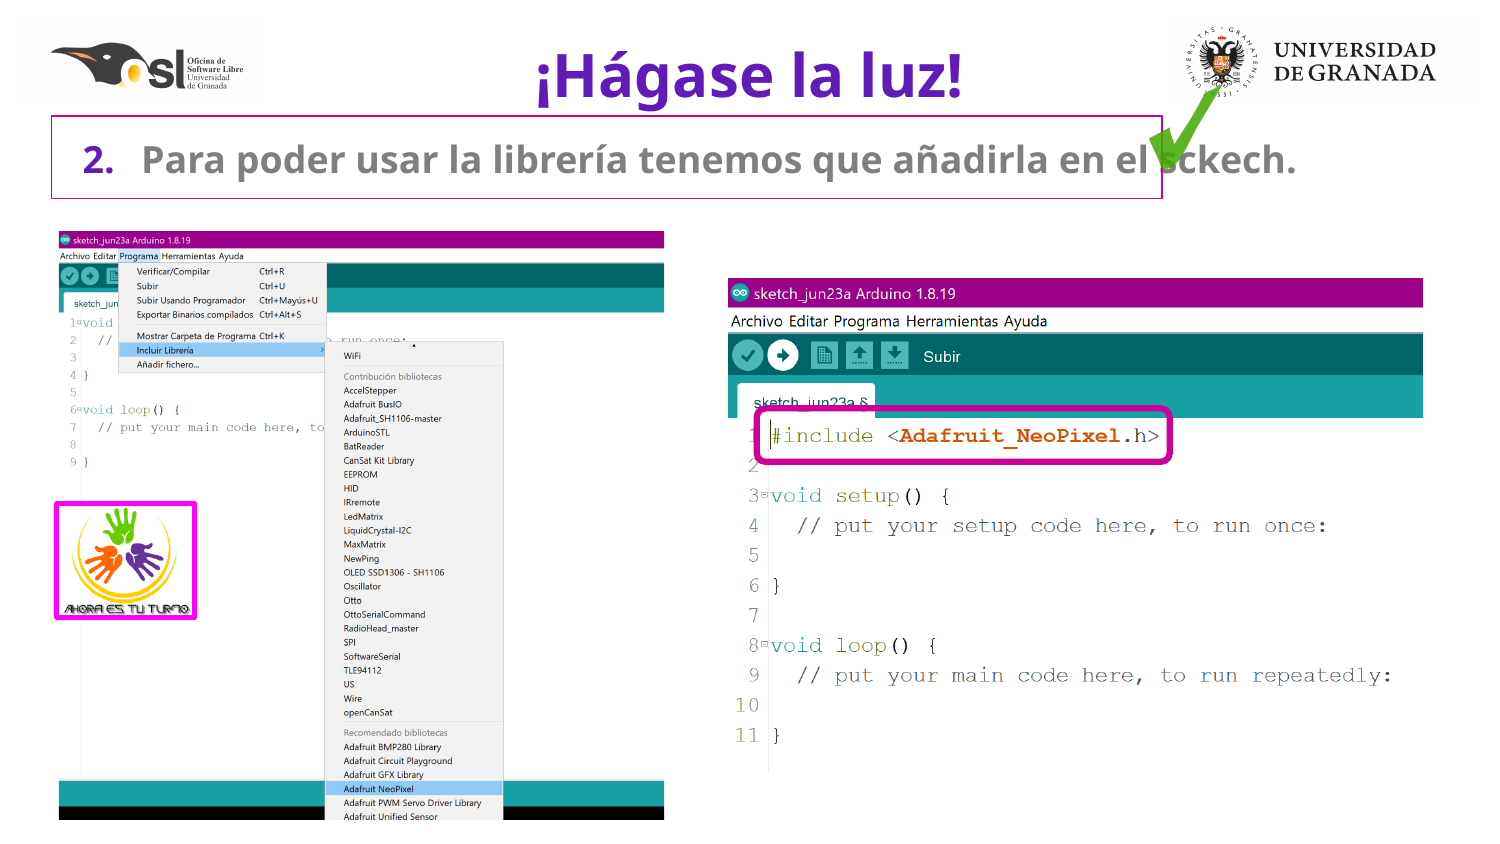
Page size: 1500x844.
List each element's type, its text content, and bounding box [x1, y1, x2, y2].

picture [728, 278, 1423, 773]
picture [1172, 18, 1474, 104]
picture [58, 231, 665, 820]
list Para poder usar la librería tenemos que añadirla en el sckech. [51, 114, 1474, 800]
text_box [51, 115, 1163, 199]
picture [17, 18, 261, 104]
title ¡Hágase la luz! [51, 23, 1449, 114]
picture [1149, 85, 1223, 169]
